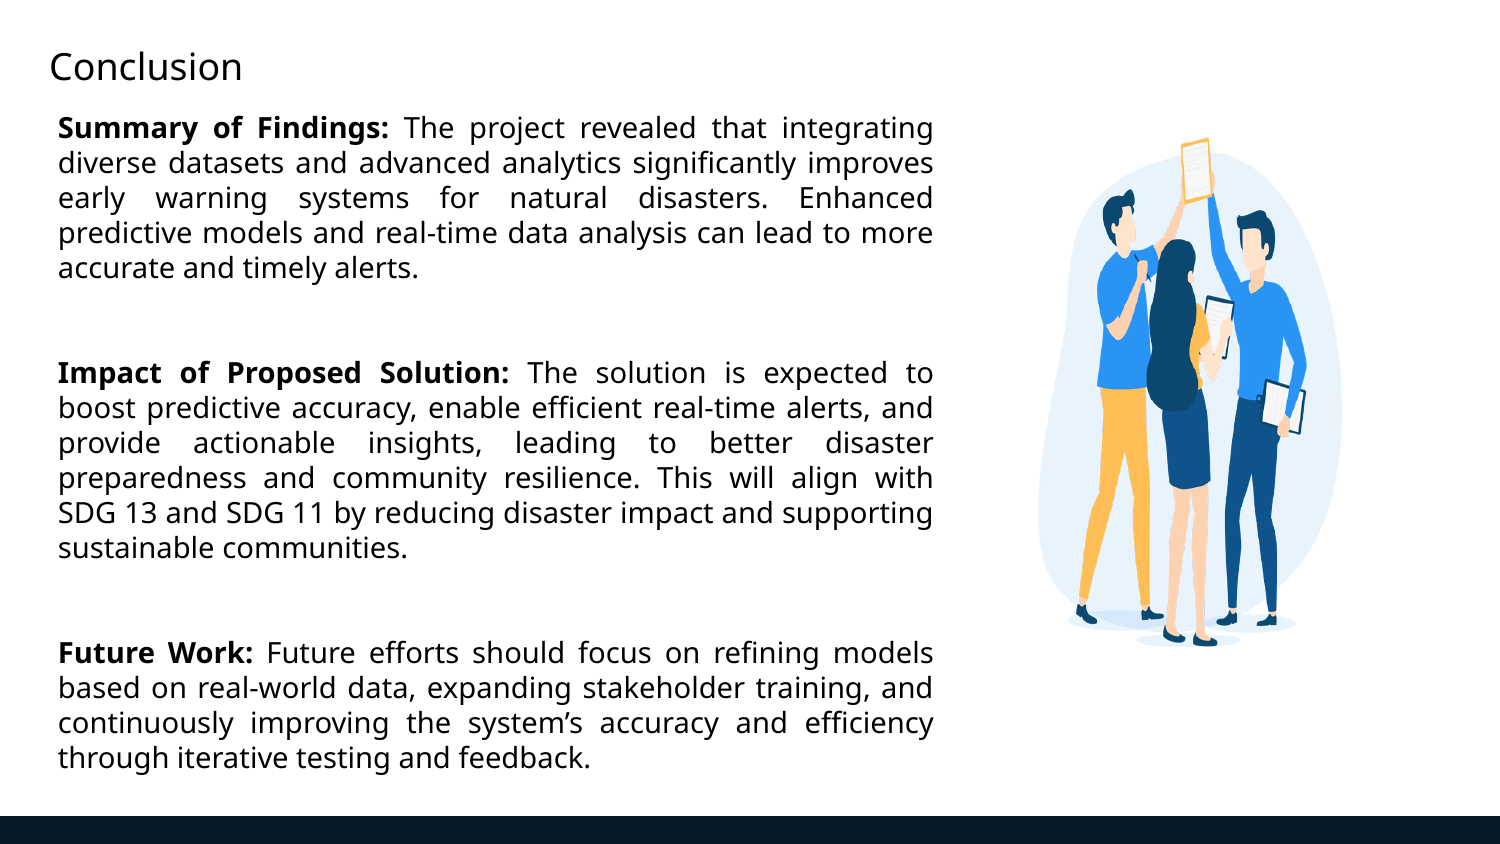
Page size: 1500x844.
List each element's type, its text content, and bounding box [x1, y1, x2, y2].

picture [883, 132, 1488, 647]
text_box Conclusion [34, 27, 521, 106]
text_box [0, 816, 1500, 844]
text_box Summary of Findings: The project revealed that integrating diverse datasets and advanced analytics significantly improves early warning systems for natural disasters. Enhanced predictive models and real-time data analysis can lead to more accurate and timely alerts. Impact of Proposed Solution: The solution is expected to boost predictive accuracy, enable efficient real-time alerts, and provide actionable insights, leading to better disaster preparedness and community resilience. This will align with SDG 13 and SDG 11 by reducing disaster impact and supporting sustainable communities. Future Work: Future efforts should focus on refining models based on real-world data, expanding stakeholder training, and continuously improving the system’s accuracy and efficiency through iterative testing and feedback. [42, 94, 950, 793]
